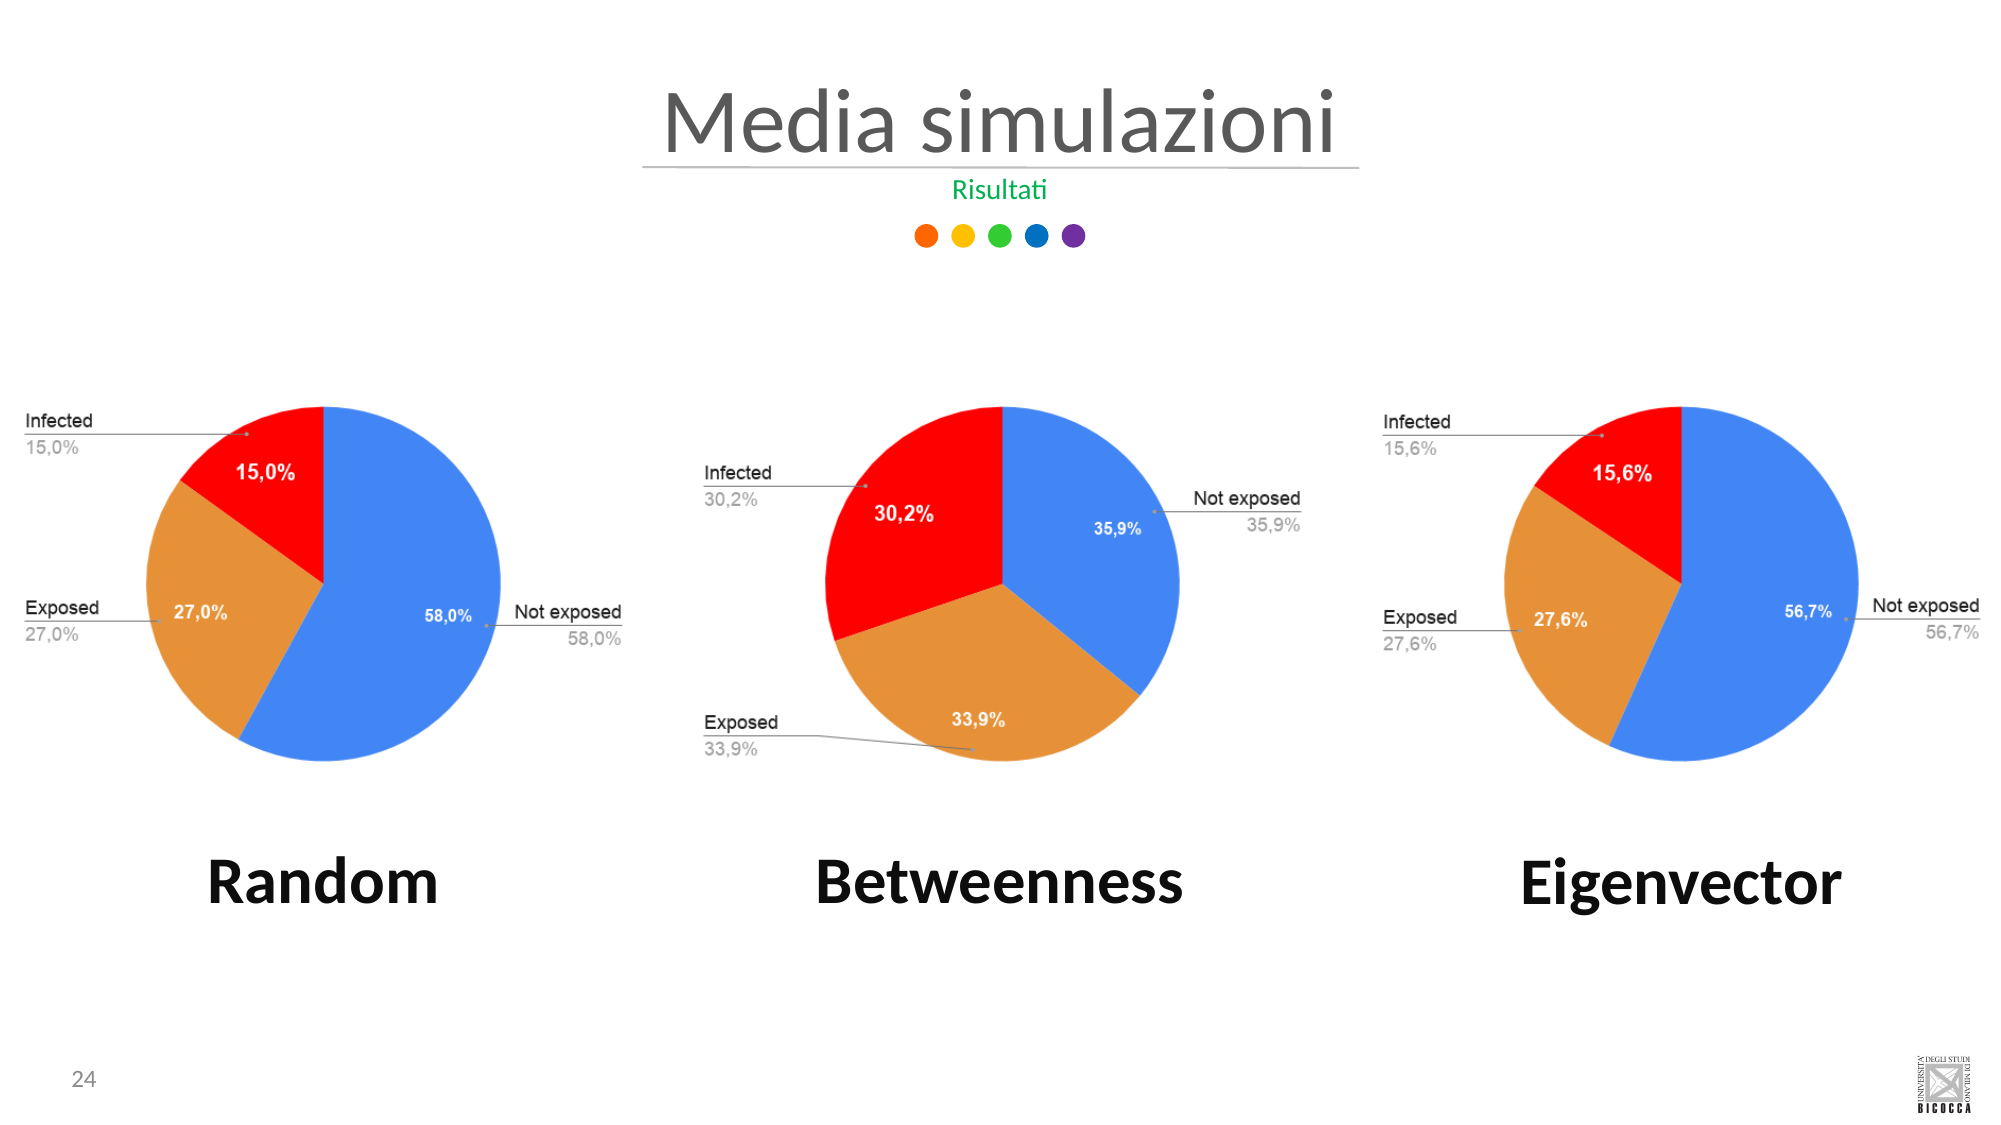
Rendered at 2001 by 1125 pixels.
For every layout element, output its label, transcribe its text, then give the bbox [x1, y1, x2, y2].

picture [5, 387, 643, 781]
picture [1363, 387, 2000, 781]
title Media simulazioni [137, 56, 1863, 180]
text_box Betweenness [799, 829, 1201, 925]
text_box Eigenvector [1481, 830, 1882, 925]
slide_number 24 [56, 1047, 507, 1107]
picture [684, 387, 1321, 781]
text_box Random [192, 829, 455, 924]
list Risultati [624, 166, 1376, 217]
picture [1913, 1054, 1975, 1115]
